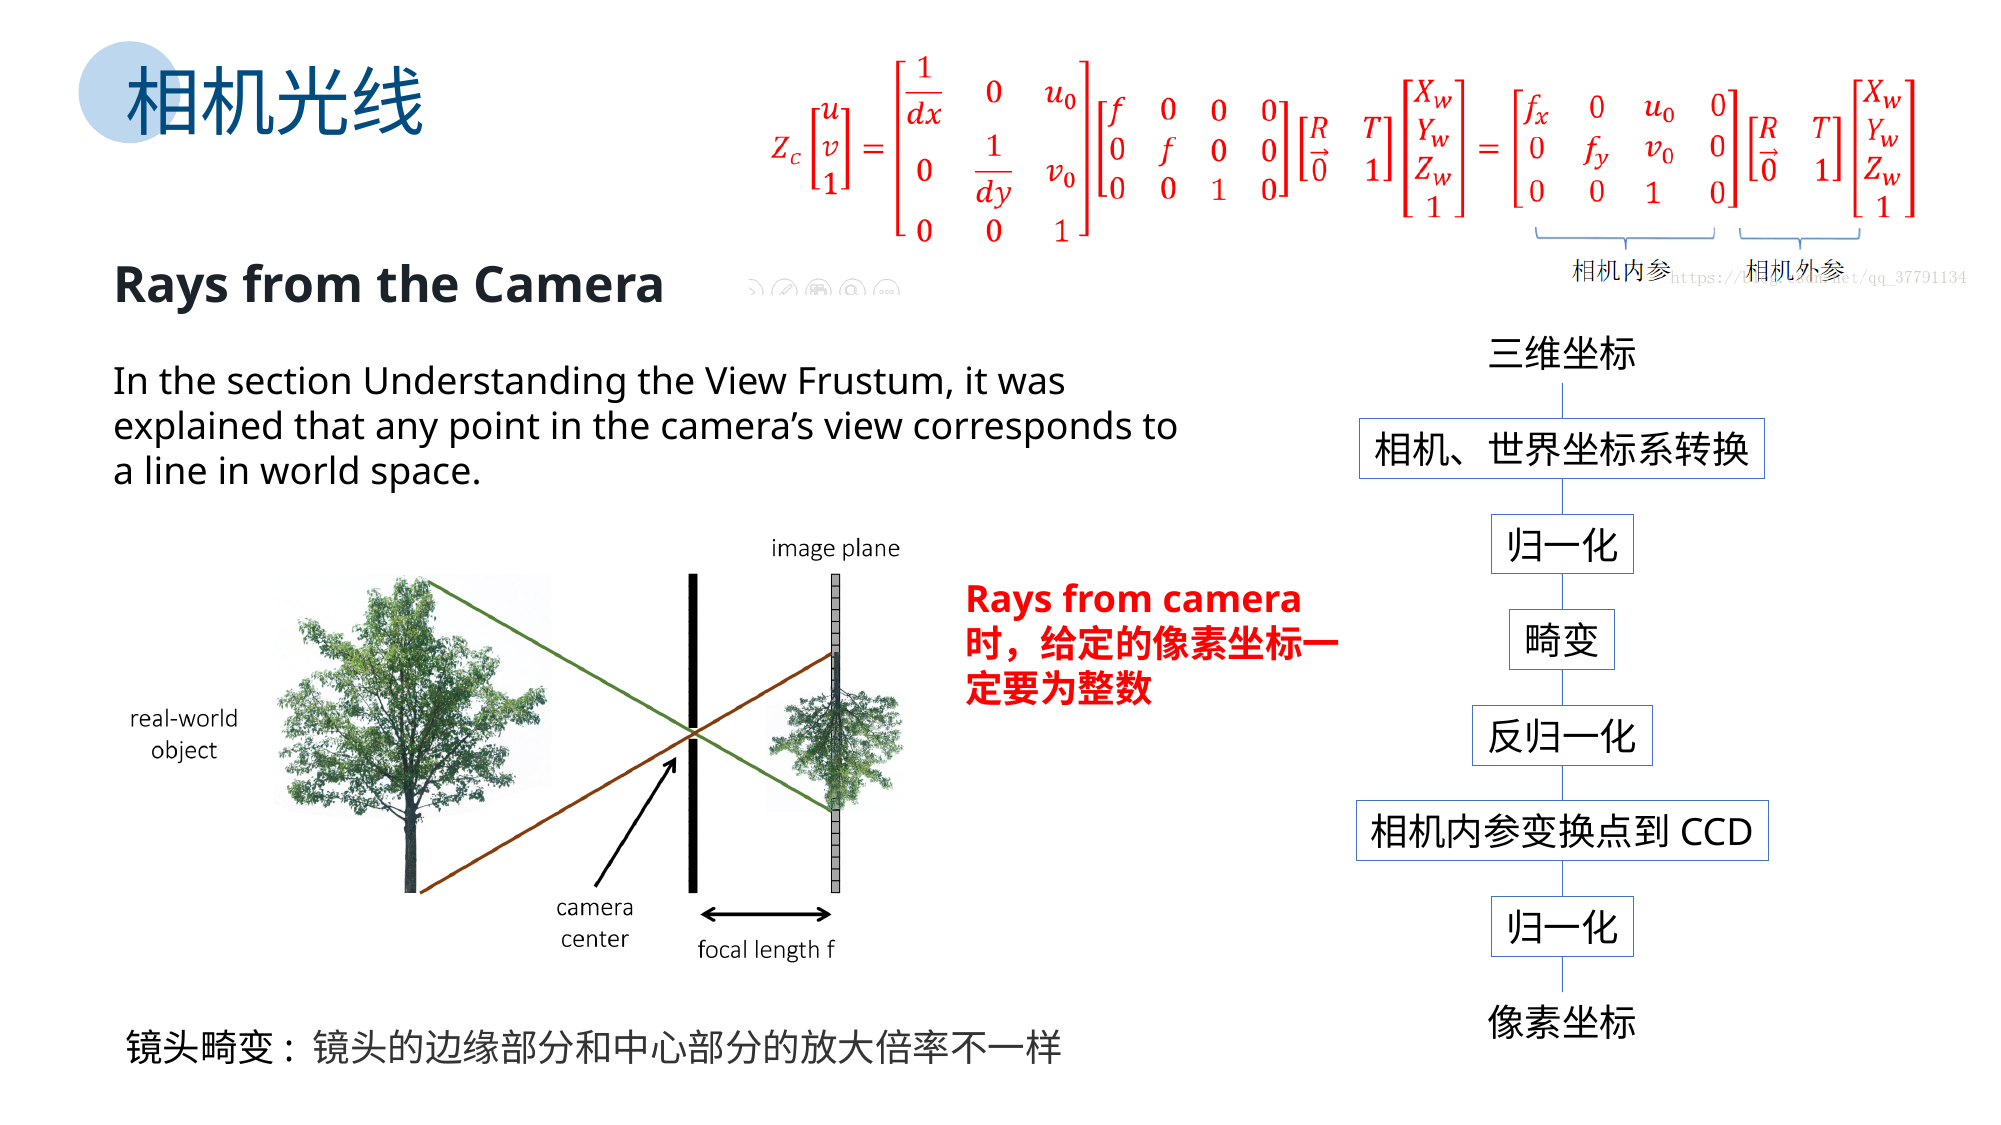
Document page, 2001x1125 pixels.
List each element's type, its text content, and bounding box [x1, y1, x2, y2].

text_box [77, 40, 168, 145]
picture [110, 527, 977, 965]
text_box 相机、世界坐标系转换 [1359, 418, 1765, 479]
text_box Rays from the Camera In the section Understanding the View Frustum, it was explained that any point in the camera’s view corresponds to a line in world space. [98, 244, 1198, 500]
text_box Rays from camera 时，给定的像素坐标一定要为整数 [977, 567, 1360, 718]
text_box 畸变 [1509, 609, 1615, 670]
text_box 相机光线 [110, 57, 718, 128]
picture [749, 41, 1976, 295]
text_box 三维坐标 [1472, 323, 1653, 383]
text_box 像素坐标 [1472, 992, 1653, 1052]
text_box 归一化 [1491, 896, 1634, 957]
text_box 反归一化 [1472, 705, 1653, 766]
text_box 相机内参变换点到CCD [1356, 800, 1769, 861]
text_box 镜头畸变: 镜头的边缘部分和中心部分的放大倍率不一样 [110, 1016, 1111, 1076]
text_box 归一化 [1491, 514, 1634, 574]
